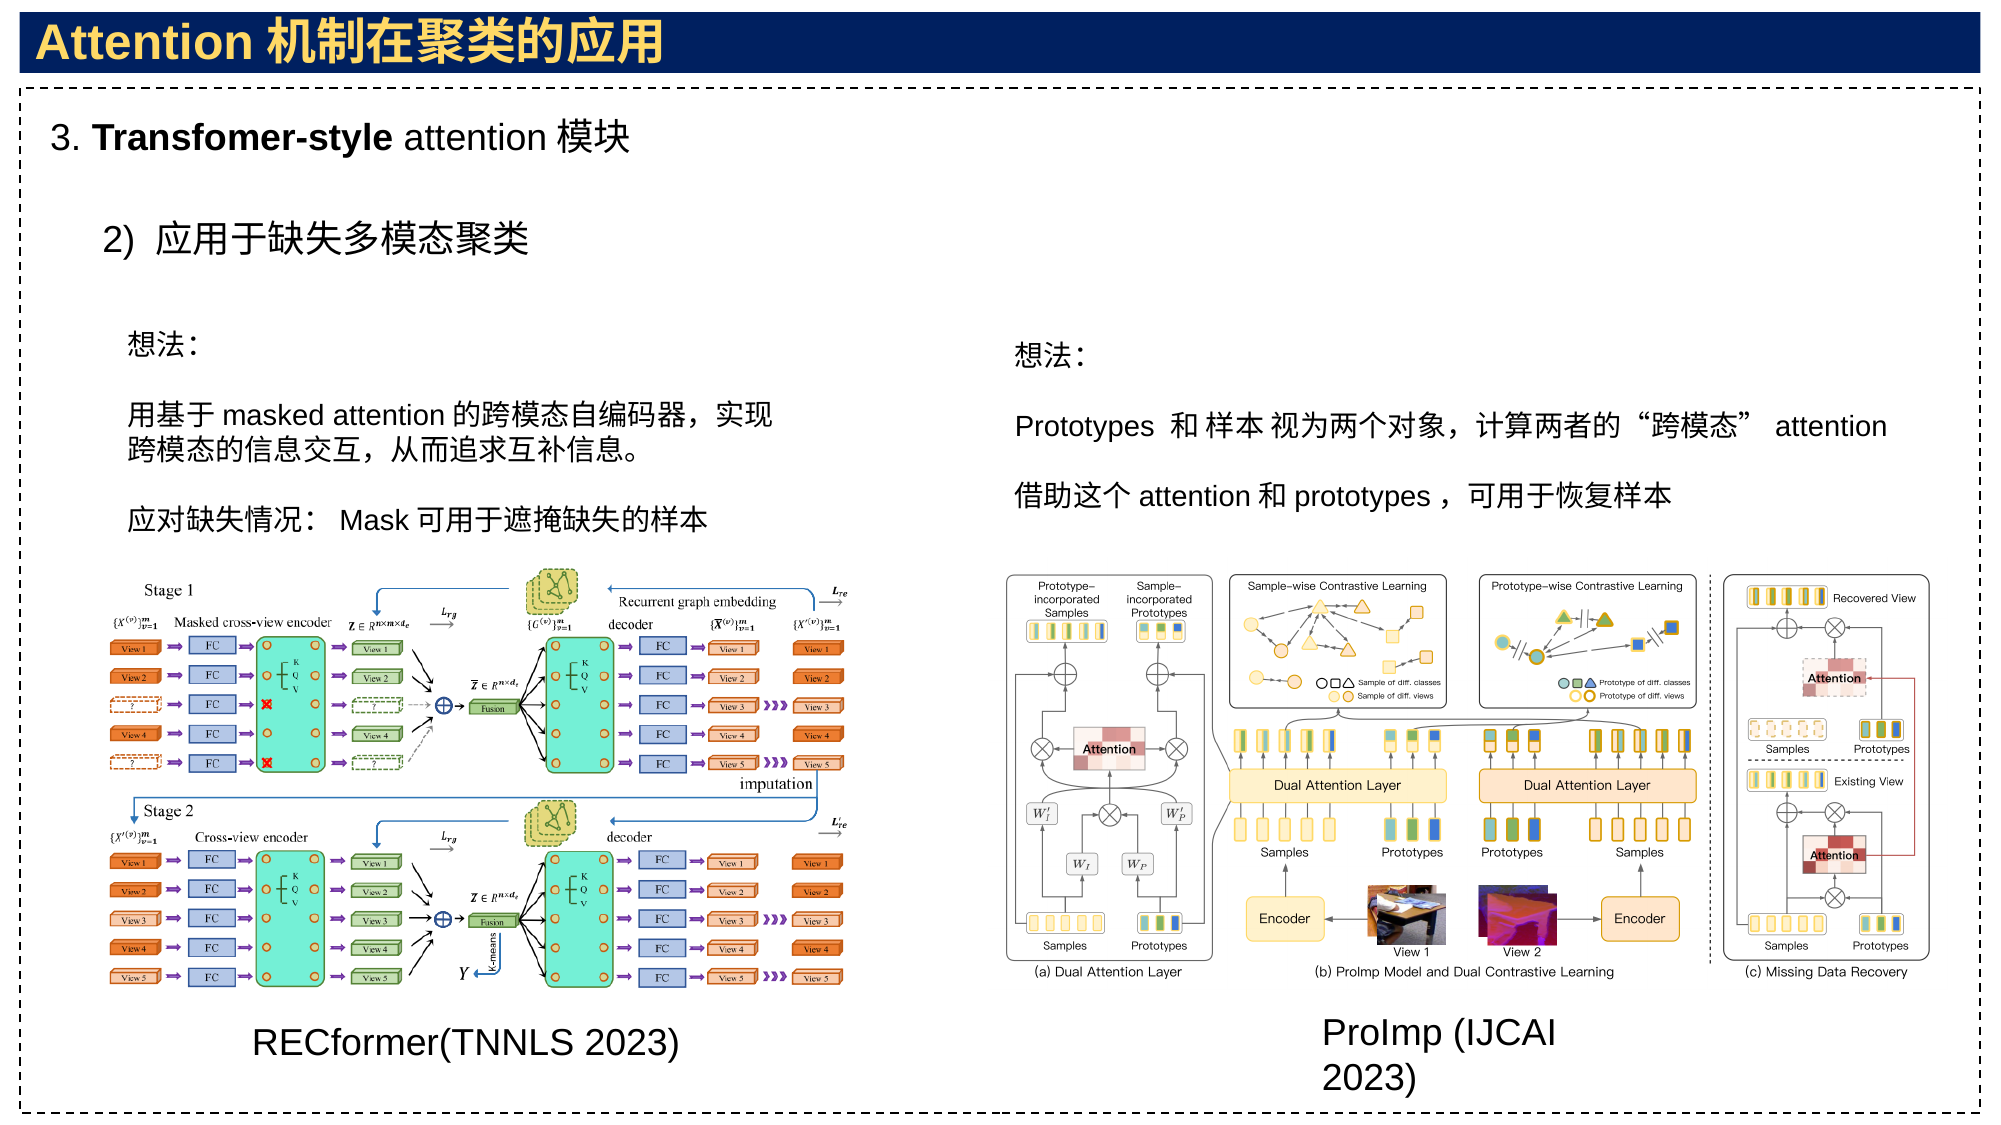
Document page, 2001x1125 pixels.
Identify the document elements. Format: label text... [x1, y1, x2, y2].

text_box 想法： Prototypes 和 样本 视为两个对象，计算两者的“跨模态”attention 借助这个attention和prototypes，可用于恢复样本 [999, 330, 1989, 520]
text_box 3. Transfomer-style attention模块 [35, 105, 775, 166]
text_box 想法： 用基于masked attention的跨模态自编码器，实现跨模态的信息交互，从而追求互补信息。 应对缺失情况：Mask可用于遮掩缺失的样本 [112, 318, 815, 544]
text_box RECformer(TNNLS 2023) [237, 1010, 724, 1071]
list Attention机制在聚类的应用 [19, 9, 1958, 70]
picture [99, 557, 861, 999]
text_box ProImp (IJCAI 2023) [1307, 1000, 1667, 1106]
text_box 2) 应用于缺失多模态聚类 [87, 207, 688, 268]
picture [988, 557, 1948, 990]
